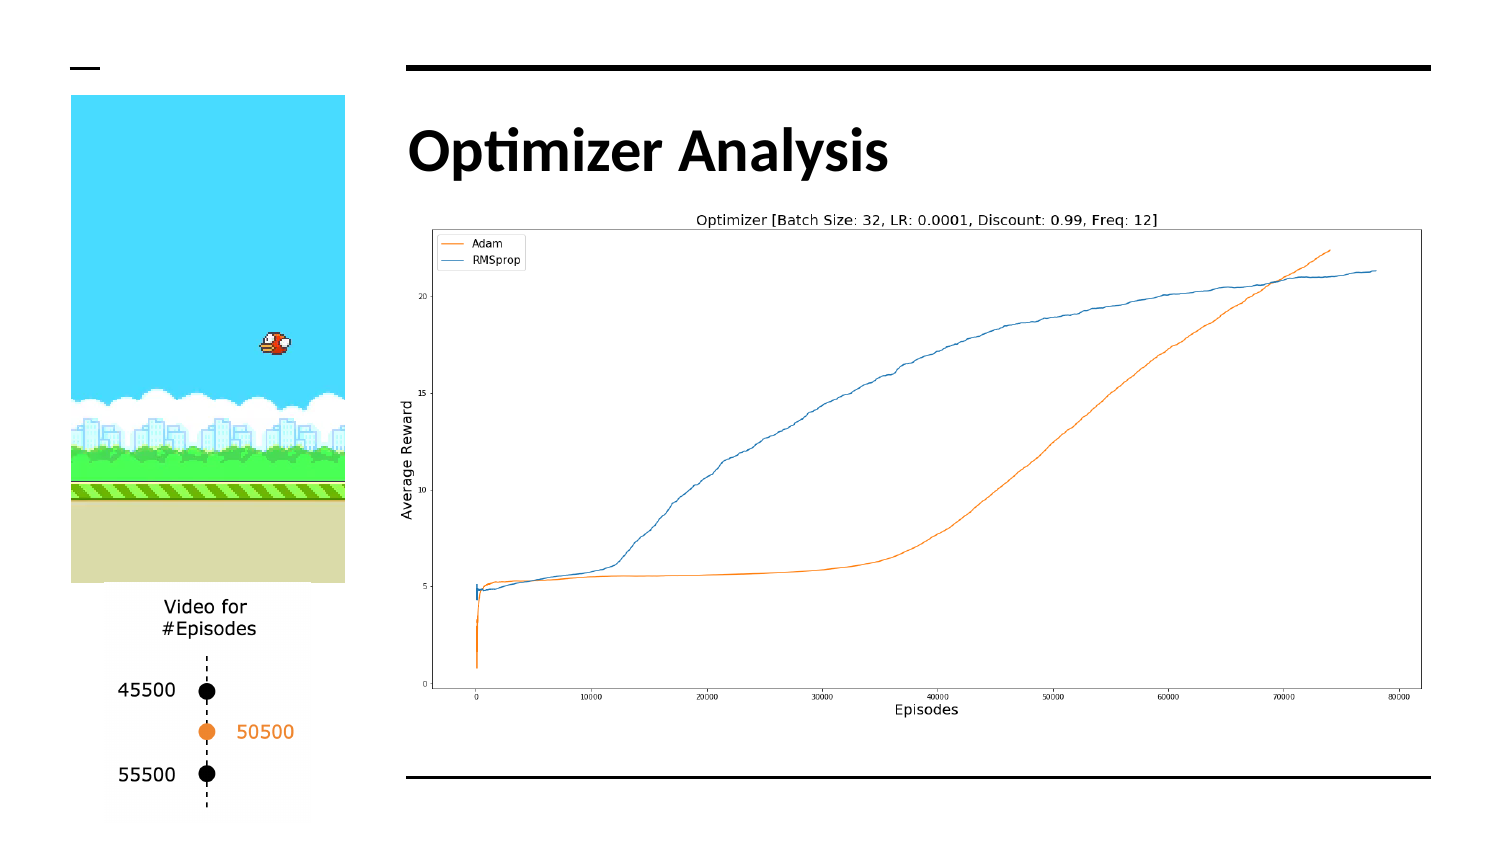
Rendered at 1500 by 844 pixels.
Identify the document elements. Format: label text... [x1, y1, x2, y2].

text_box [69, 94, 346, 584]
title Optimizer Analysis [393, 94, 1431, 199]
picture [103, 582, 312, 823]
picture [393, 206, 1431, 725]
